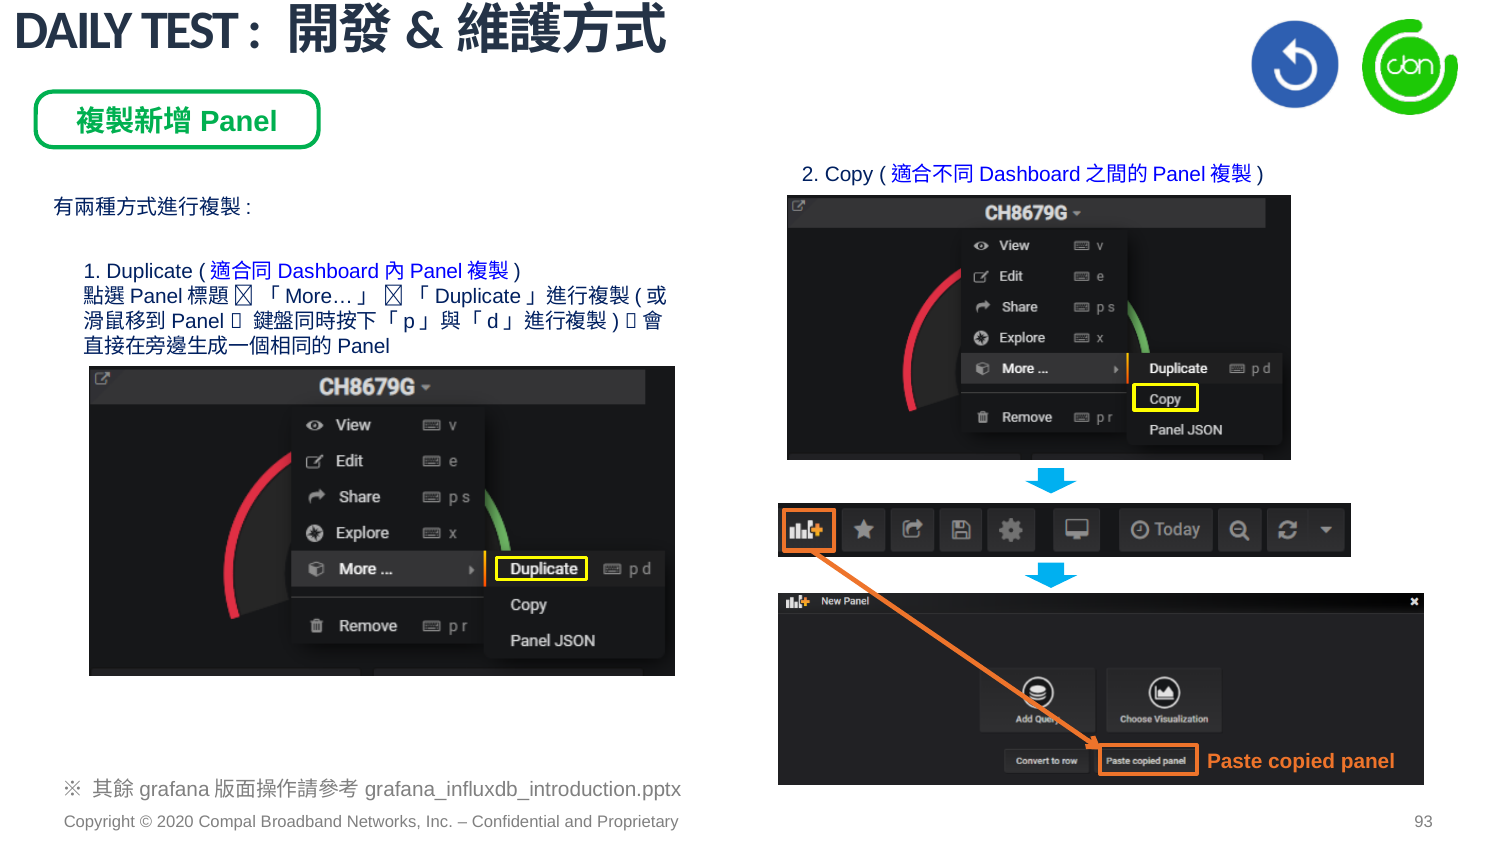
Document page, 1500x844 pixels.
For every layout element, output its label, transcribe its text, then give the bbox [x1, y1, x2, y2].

text_box 複製新增Panel [33, 89, 321, 150]
text_box Daily test : 開發&維護方式 [0, 0, 1375, 86]
text_box 1. Duplicate (適合同Dashboard內Panel複製) 點選Panel標題  「More…」  「Duplicate」進行複製(或滑鼠移到Panel  鍵盤同時按下「p」與「d」進行複製) 會直接在旁邊生成一個相同的Panel [68, 250, 696, 366]
text_box ※ 其餘grafana版面操作請參考grafana_influxdb_introduction.pptx [47, 768, 742, 808]
picture [1362, 19, 1458, 115]
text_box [777, 152, 1436, 785]
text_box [88, 366, 676, 676]
slide_number 93 [1372, 802, 1448, 839]
text_box 有兩種方式進行複製: [39, 185, 688, 226]
picture [1251, 20, 1339, 111]
